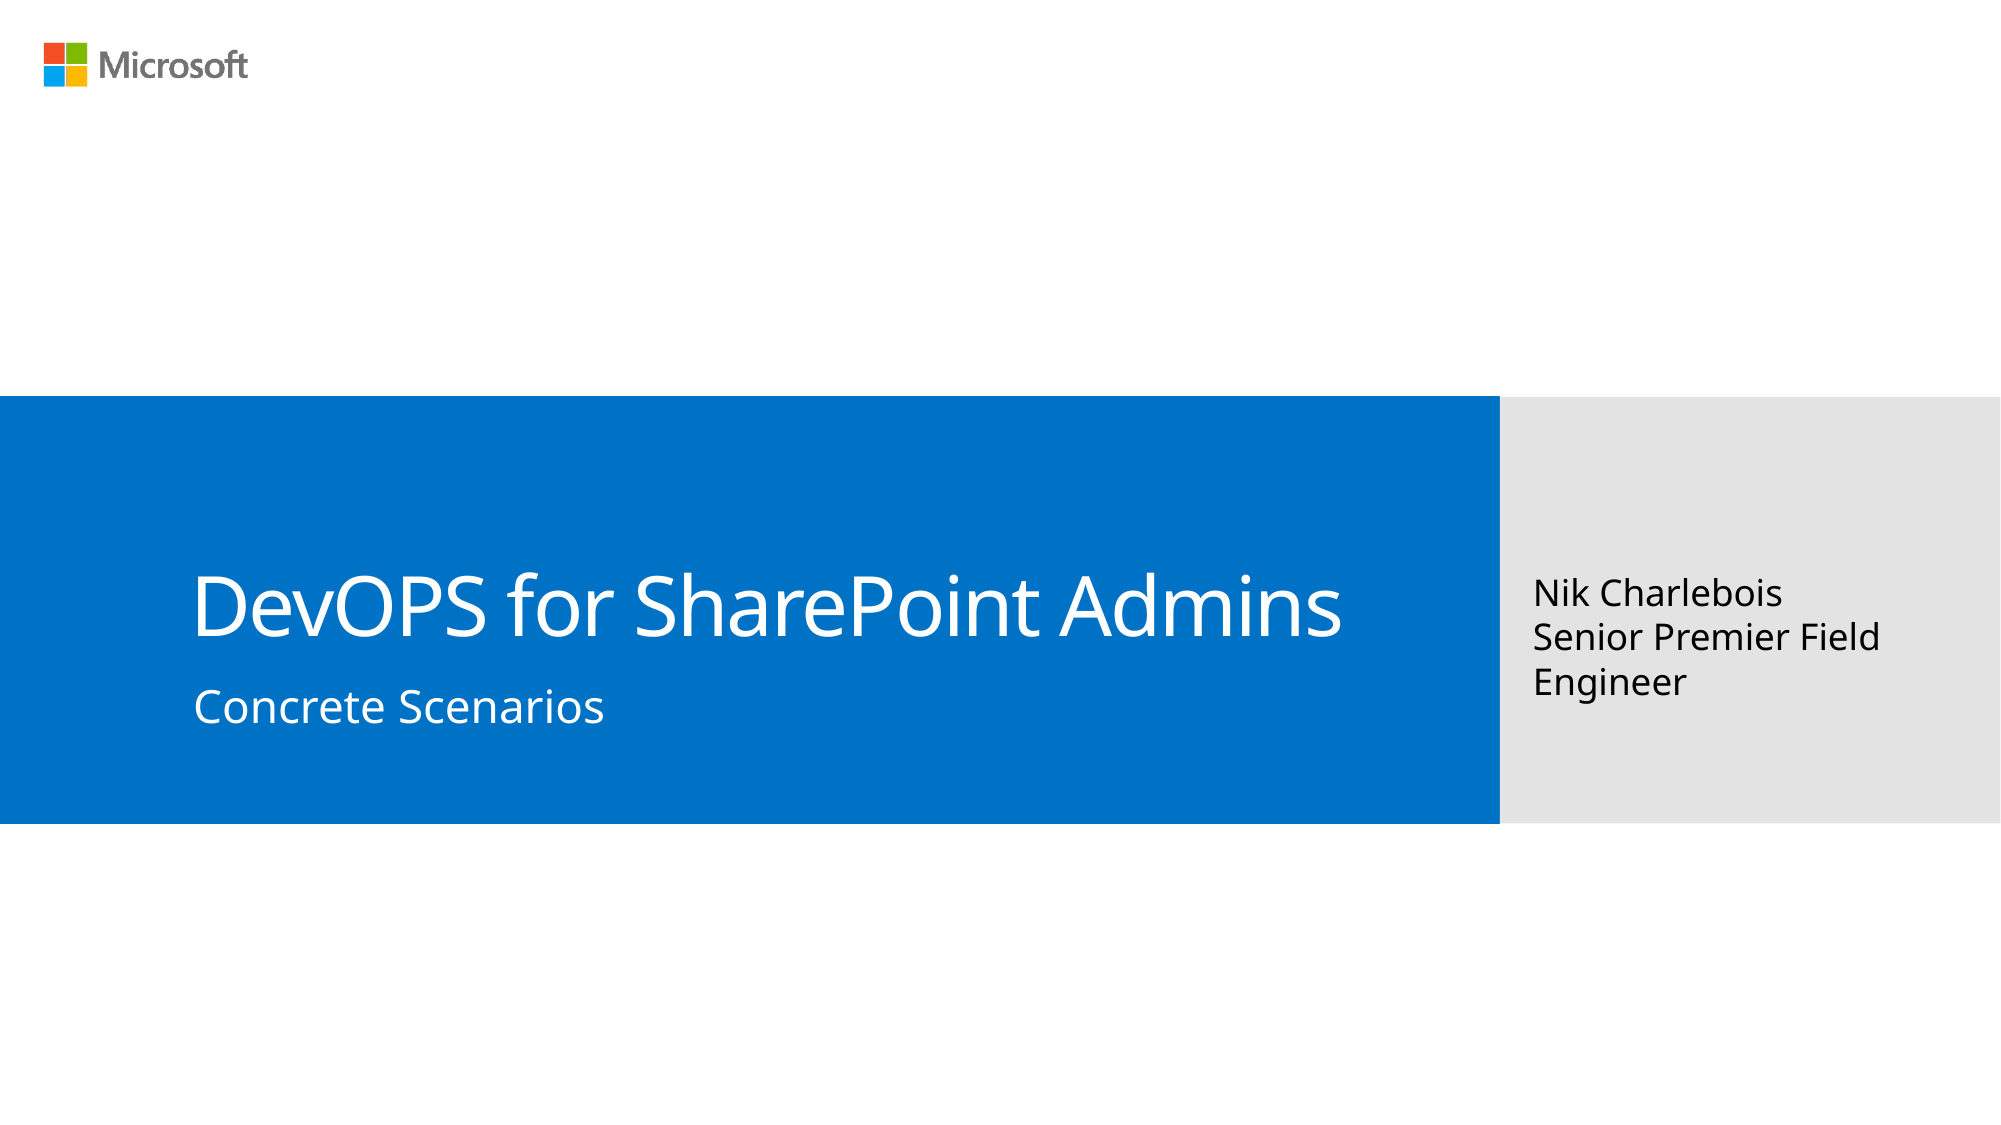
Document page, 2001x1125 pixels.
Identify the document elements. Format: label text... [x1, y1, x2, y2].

title DevOPS for SharePoint Admins [175, 419, 1376, 662]
picture [0, 0, 291, 130]
text_box Nik Charlebois Senior Premier Field Engineer [1518, 562, 2000, 710]
subtitle Concrete Scenarios [178, 676, 1379, 816]
